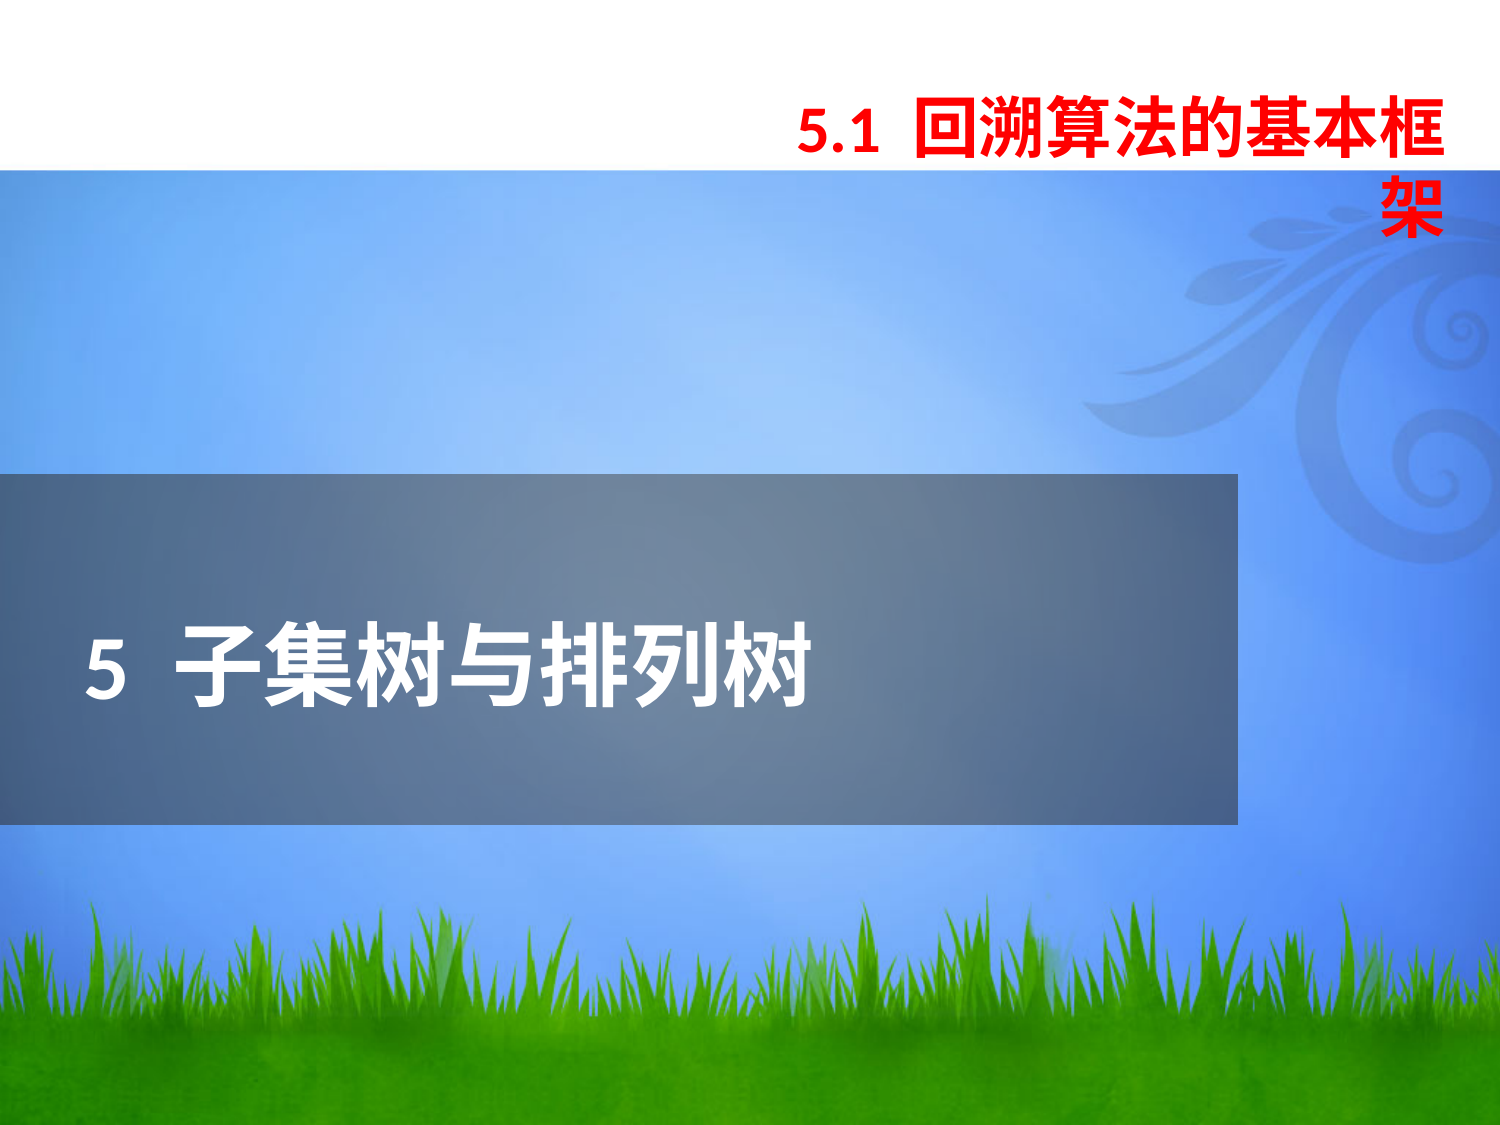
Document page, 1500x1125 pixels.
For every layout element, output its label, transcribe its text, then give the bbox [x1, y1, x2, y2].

title 5 子集树与排列树 [68, 525, 1218, 800]
list 5.1 回溯算法的基本框架 [714, 78, 1462, 141]
picture [0, 0, 1500, 1125]
